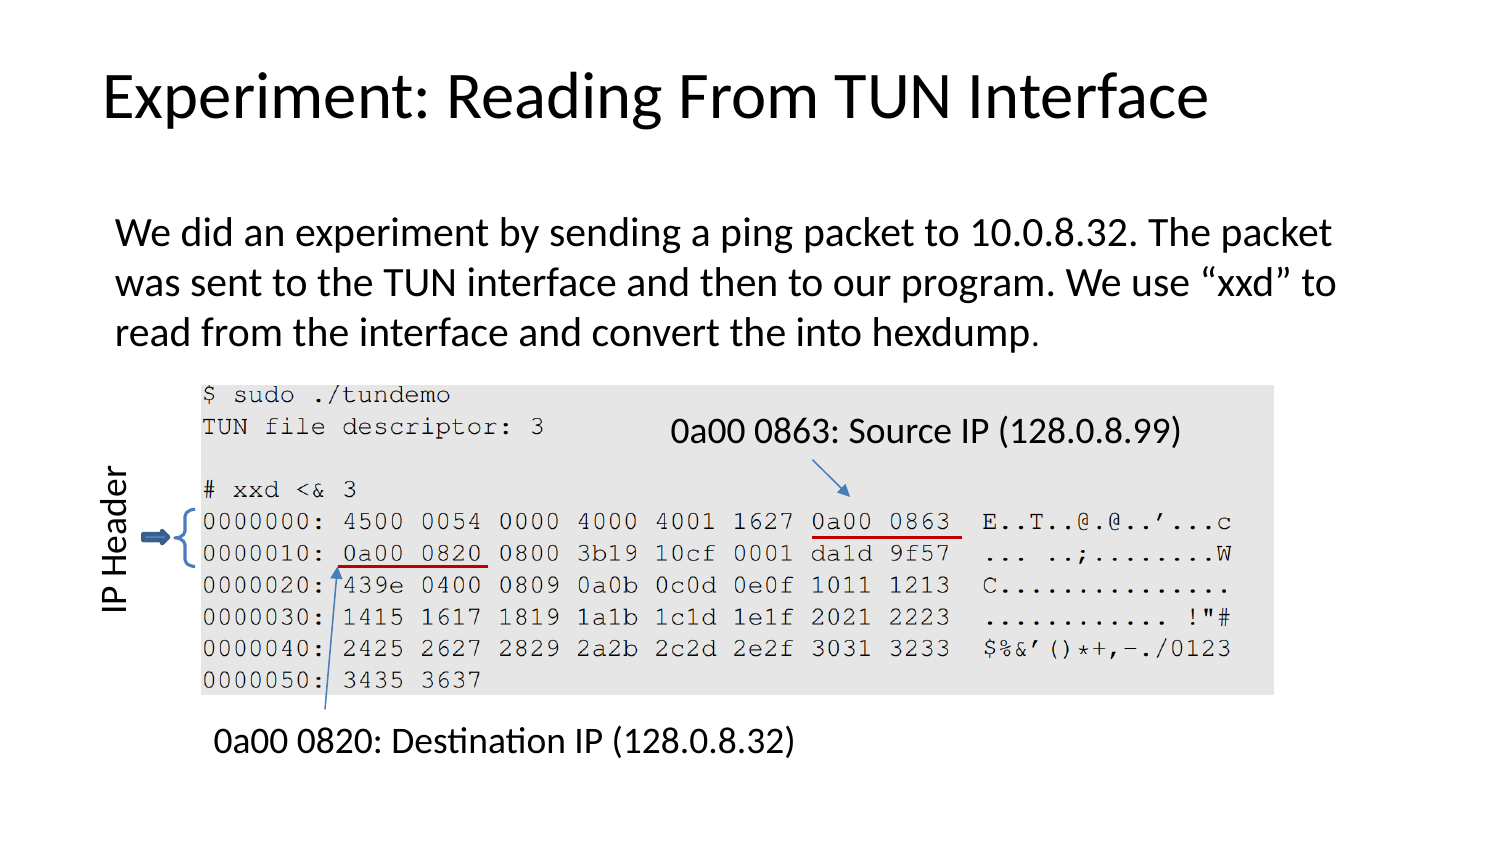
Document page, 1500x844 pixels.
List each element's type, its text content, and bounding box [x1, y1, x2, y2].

title Experiment: Reading From TUN Interface [87, 21, 1313, 163]
text_box [141, 528, 171, 546]
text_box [200, 385, 1275, 695]
list We did an experiment by sending a ping packet to 10.0.8.32. The packet was sent to the TUN interface and then to our program. We use “xxd” to read from the interface and convert the into hexdump. [99, 196, 1375, 385]
text_box [174, 508, 195, 568]
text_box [324, 566, 338, 710]
text_box IP Header [81, 450, 141, 630]
text_box 0a00 0820: Destination IP (128.0.8.32) [198, 708, 812, 769]
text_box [812, 459, 851, 498]
